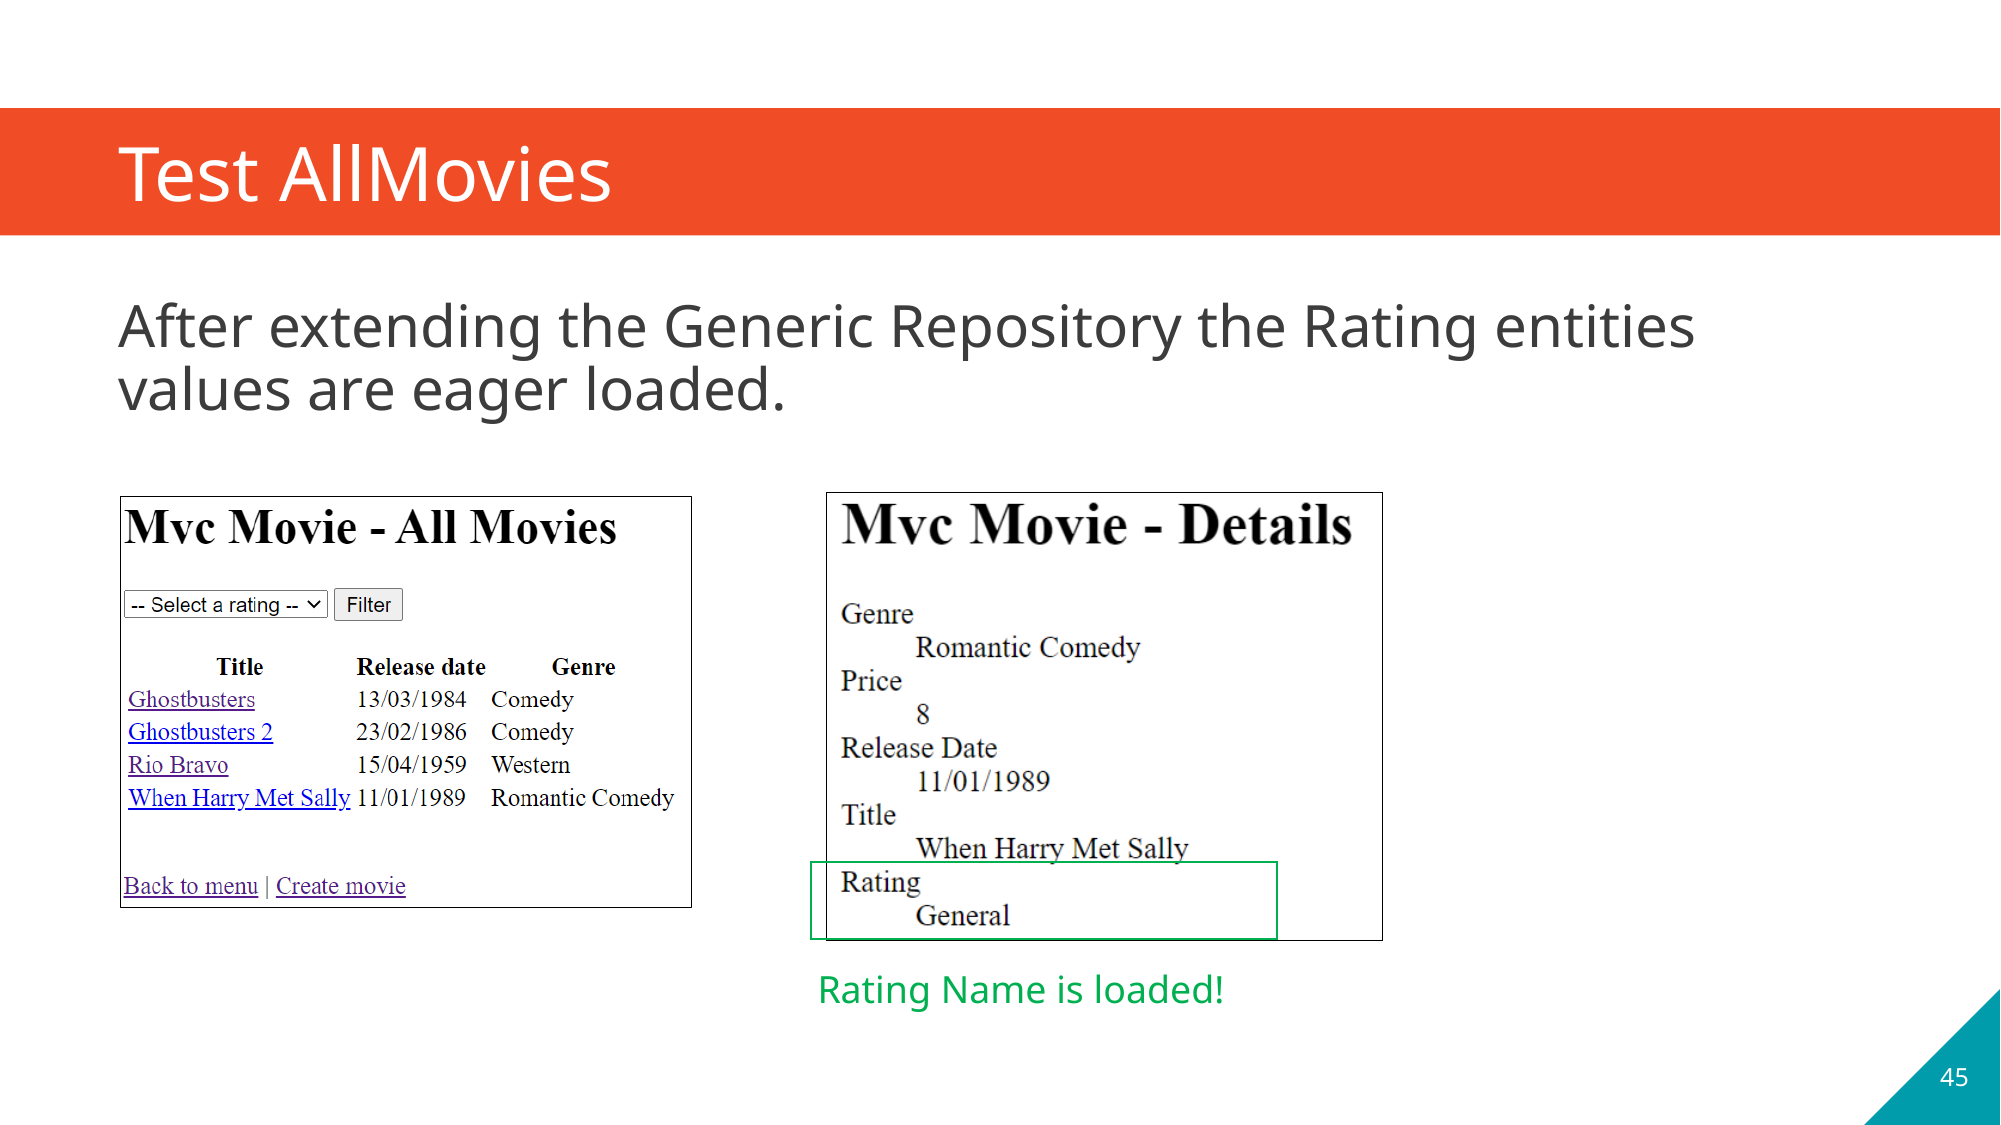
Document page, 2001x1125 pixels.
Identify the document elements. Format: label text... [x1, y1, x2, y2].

picture [120, 496, 691, 907]
text_box [810, 861, 826, 940]
text_box Rating Name is loaded! [802, 959, 1240, 1019]
picture [826, 492, 1383, 941]
title Test AllMovies [0, 108, 2000, 236]
slide_number 45 [1862, 987, 2000, 1125]
list After extending the Generic Repository the Rating entities values are eager loaded. [0, 237, 2000, 1040]
